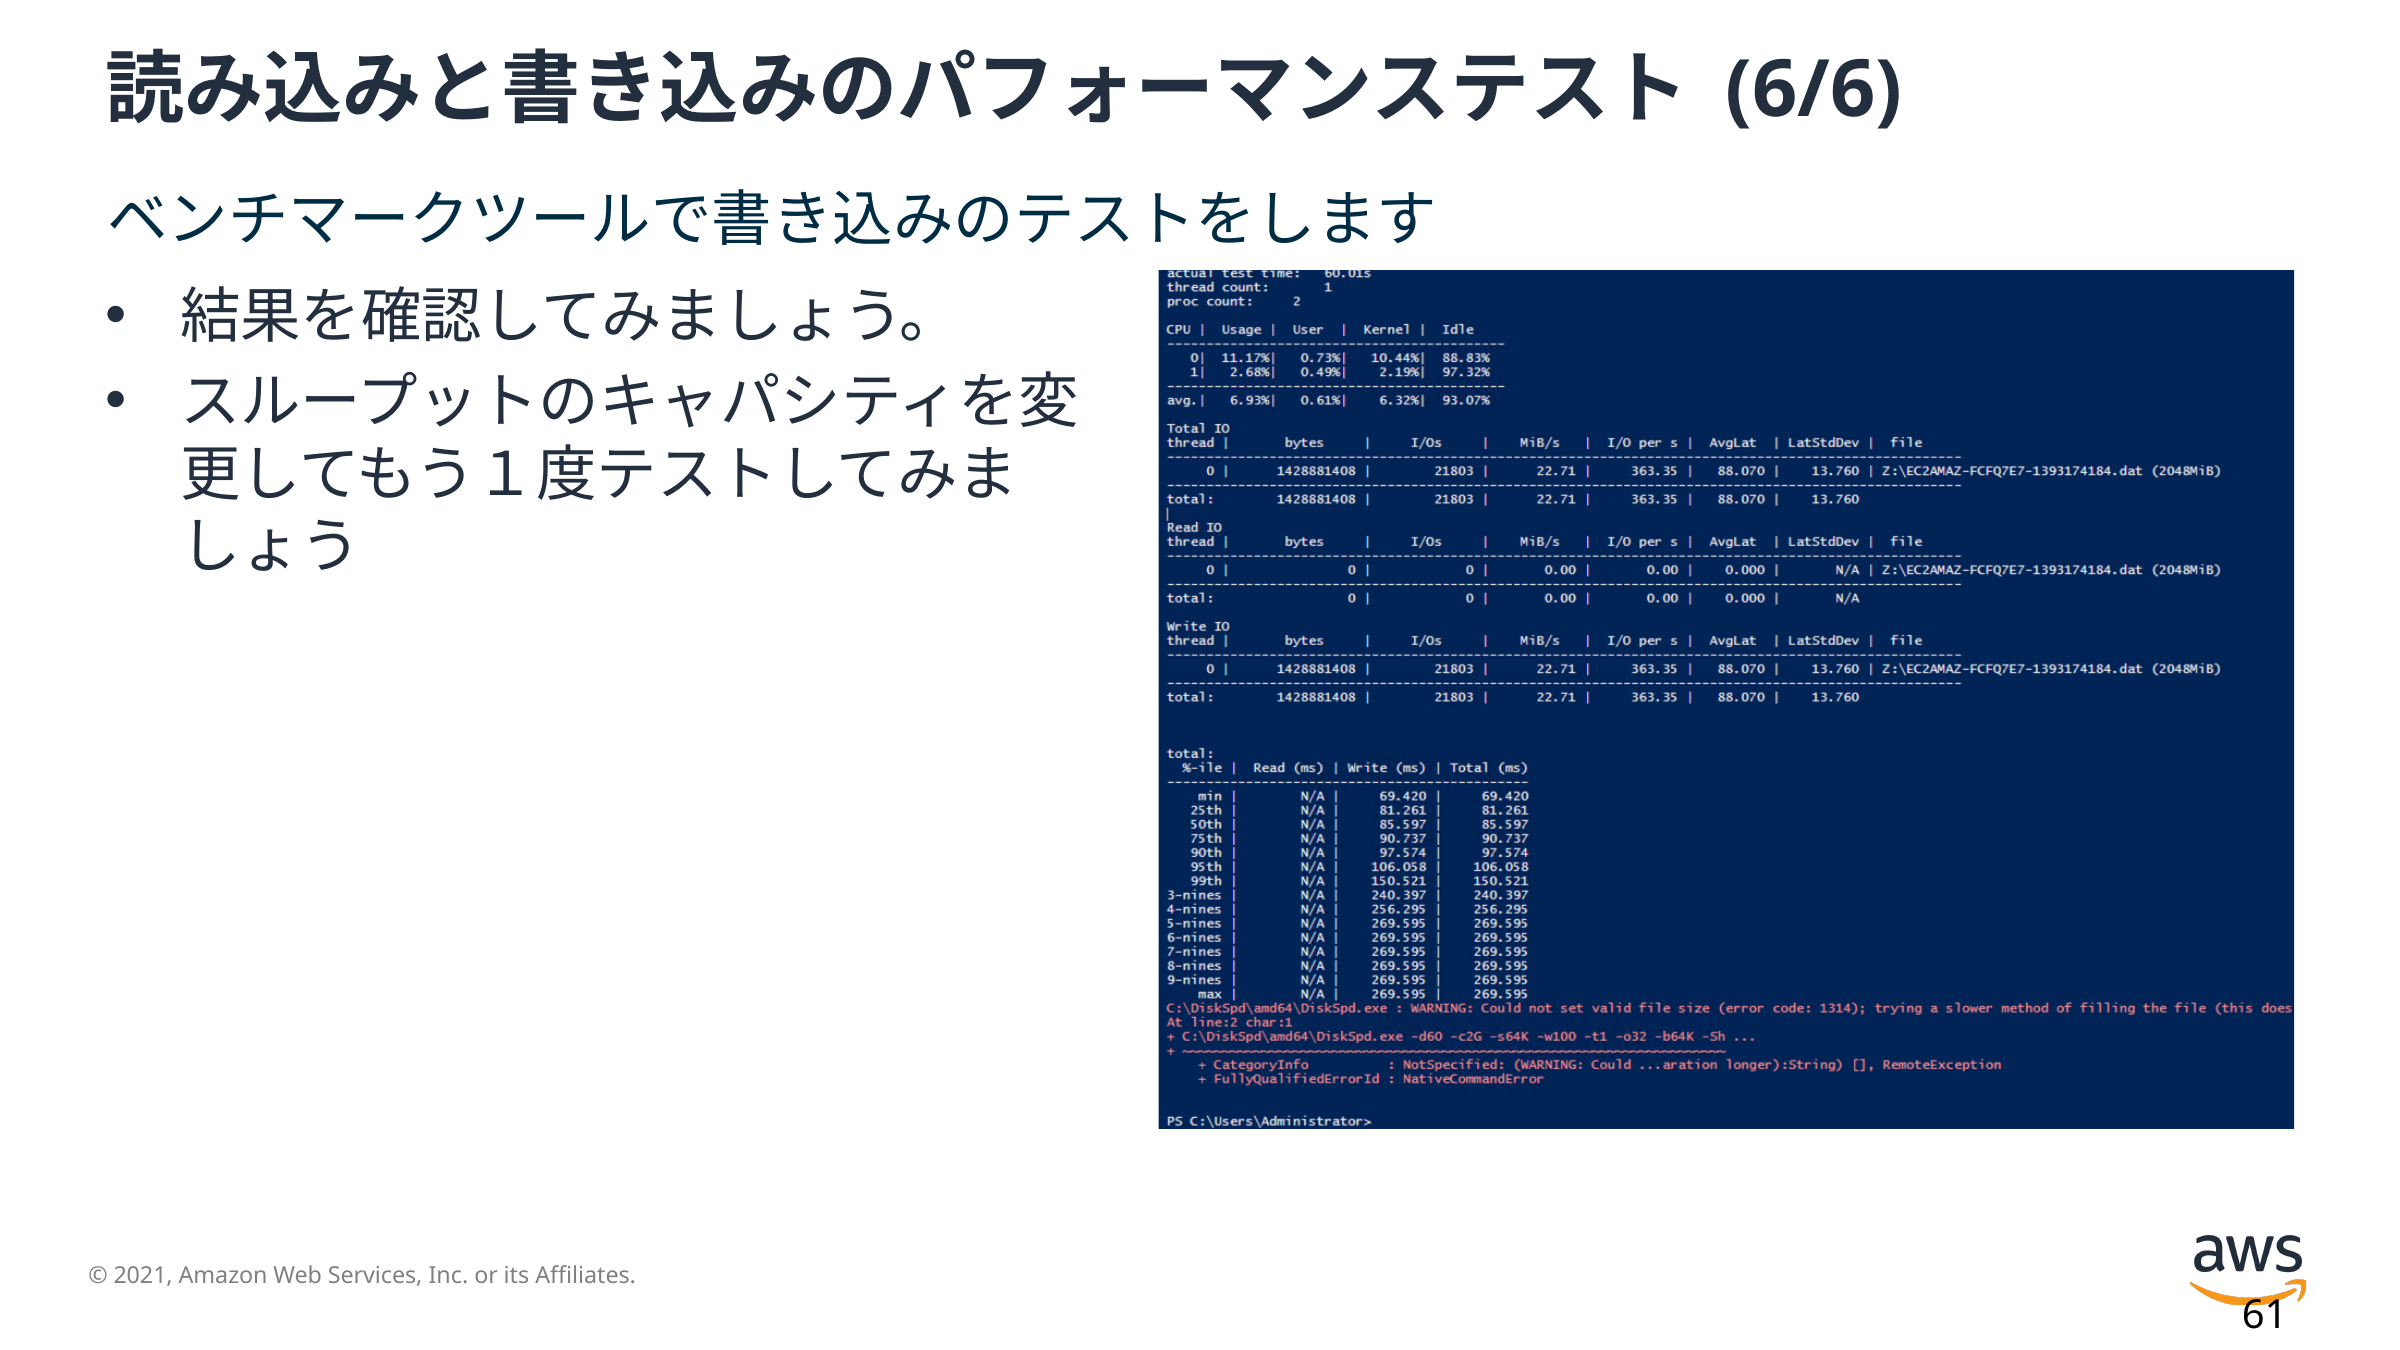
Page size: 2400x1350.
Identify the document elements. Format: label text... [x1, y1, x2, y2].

text_box ベンチマークツールで書き込みのテストをします [92, 173, 1454, 261]
picture [1158, 269, 2295, 1130]
title 読み込みと書き込みのパフォーマンステスト (6/6) [90, 30, 2307, 174]
list 結果を確認してみましょう。 スループットのキャパシティを変更してもう１度テストしてみましょう [90, 270, 1140, 1105]
